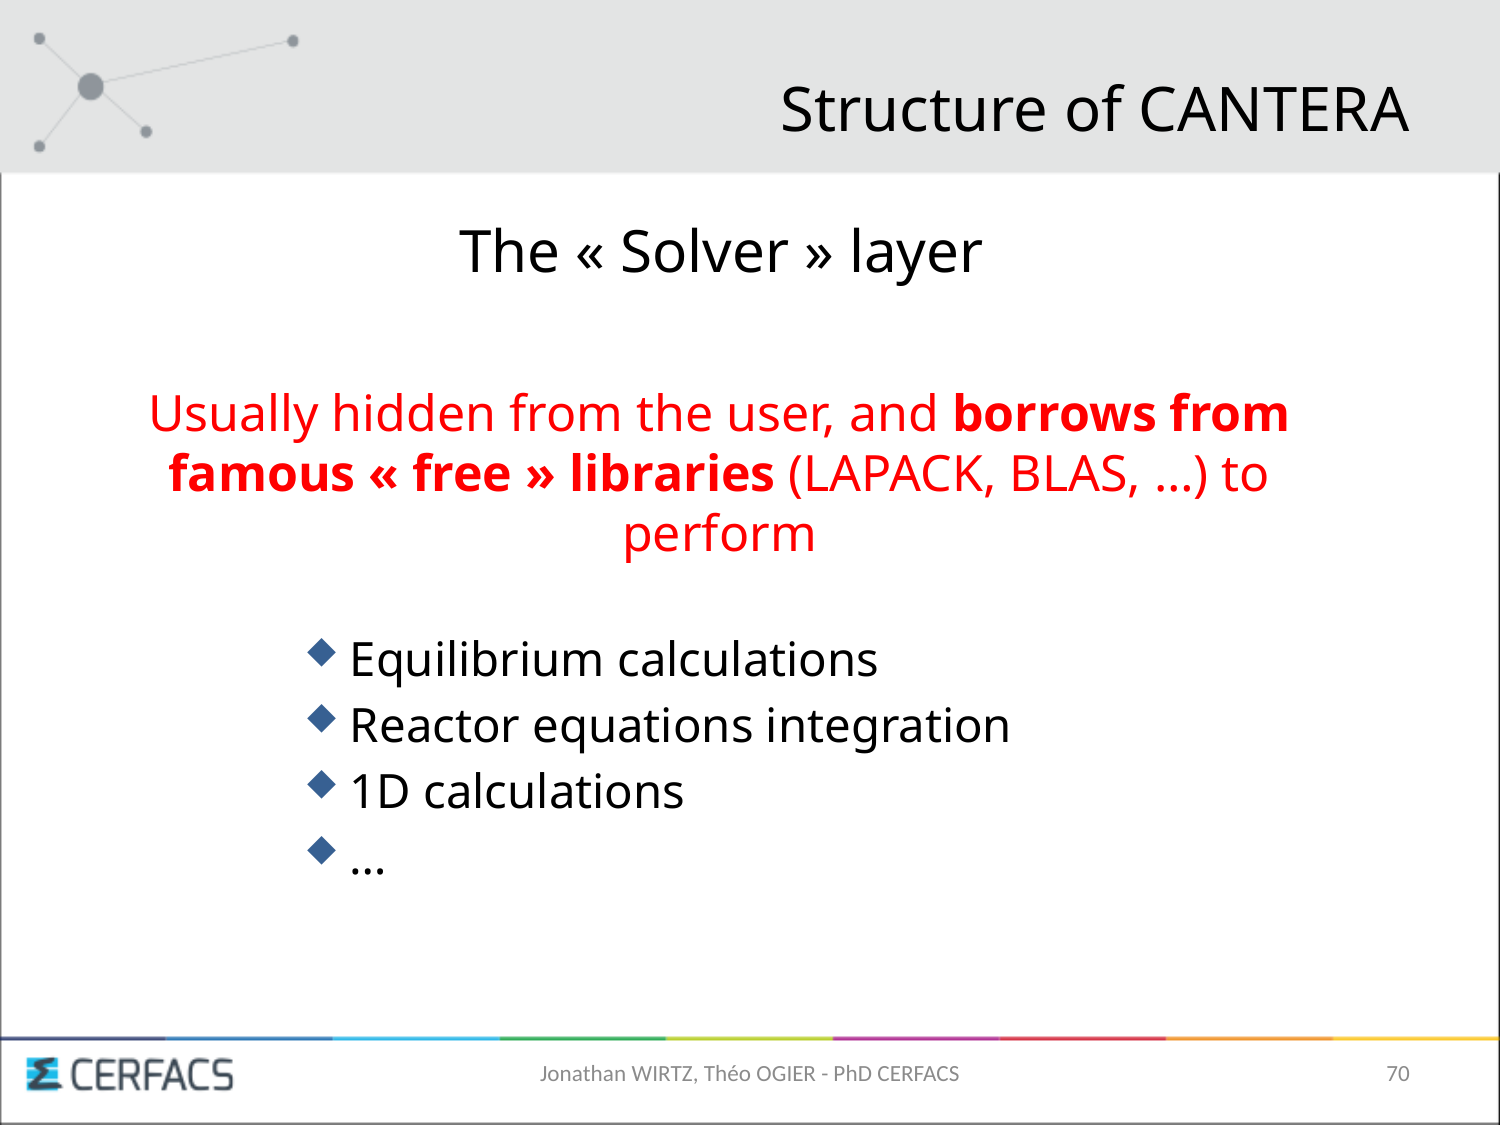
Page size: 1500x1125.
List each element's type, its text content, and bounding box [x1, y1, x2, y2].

picture [0, 0, 1500, 1125]
footer Jonathan WIRTZ, Théo OGIER - PhD CERFACS [512, 1042, 988, 1103]
text_box The « Solver » layer [402, 207, 1041, 292]
list Equilibrium calculations Reactor equations integration 1D calculations … [289, 621, 1154, 894]
text_box Usually hidden from the user, and borrows from famous « free » libraries (LAPACK, BLAS, …) to perform [75, 373, 1365, 569]
title Structure of CANTERA [75, 45, 1425, 169]
slide_number 70 [1074, 1042, 1425, 1103]
